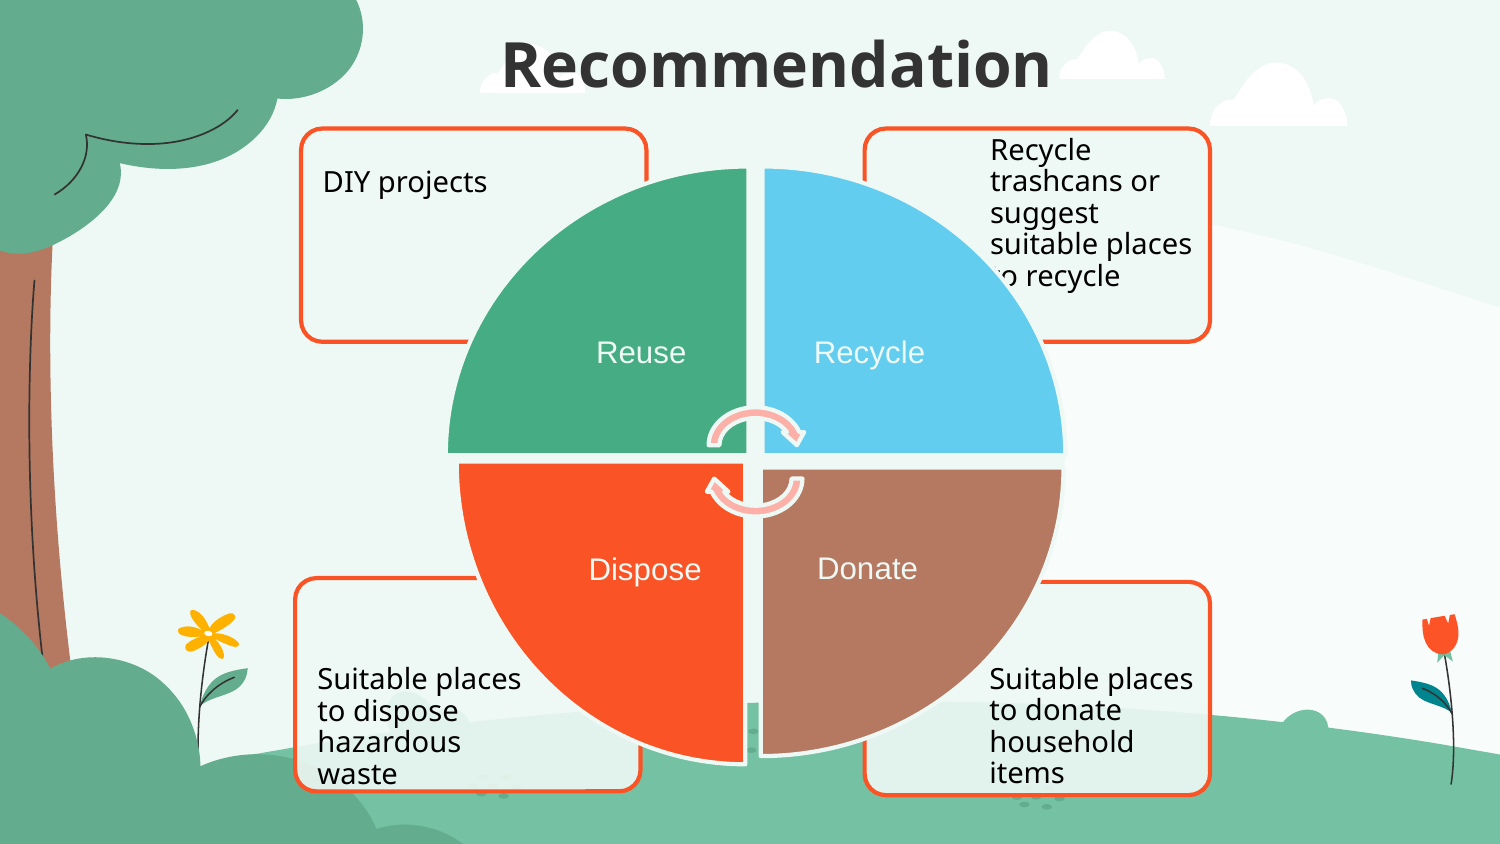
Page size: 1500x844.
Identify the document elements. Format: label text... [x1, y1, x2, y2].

text_box Recommendation [144, 9, 1409, 104]
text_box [294, 128, 1216, 809]
